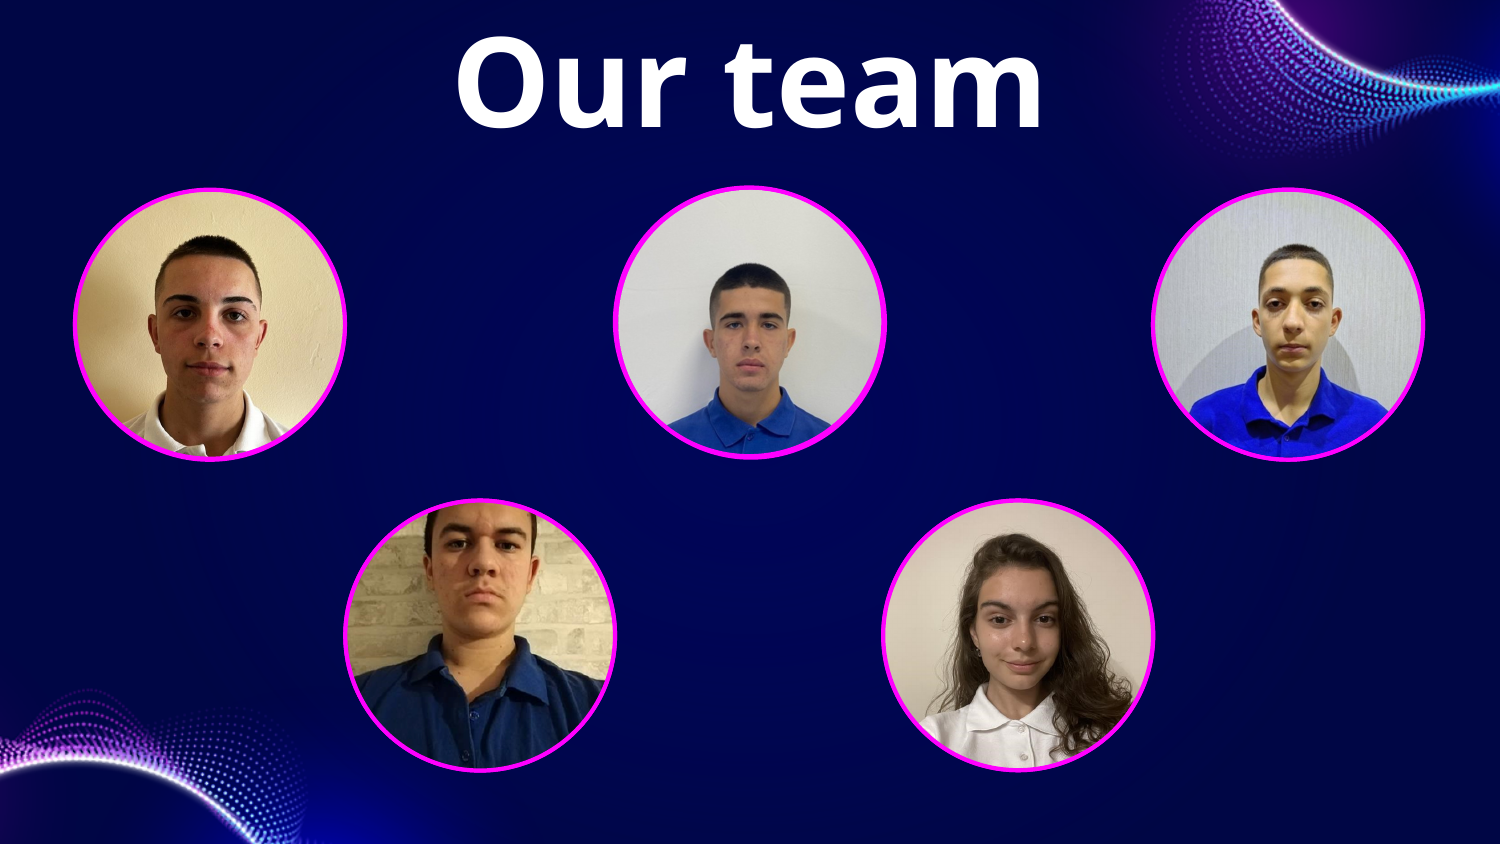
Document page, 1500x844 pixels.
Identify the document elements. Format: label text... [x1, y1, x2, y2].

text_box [1152, 189, 1424, 460]
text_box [74, 189, 346, 460]
title Our team [350, 7, 1150, 168]
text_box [614, 187, 886, 458]
picture [0, 0, 1500, 844]
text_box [344, 500, 616, 771]
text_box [882, 500, 1154, 771]
